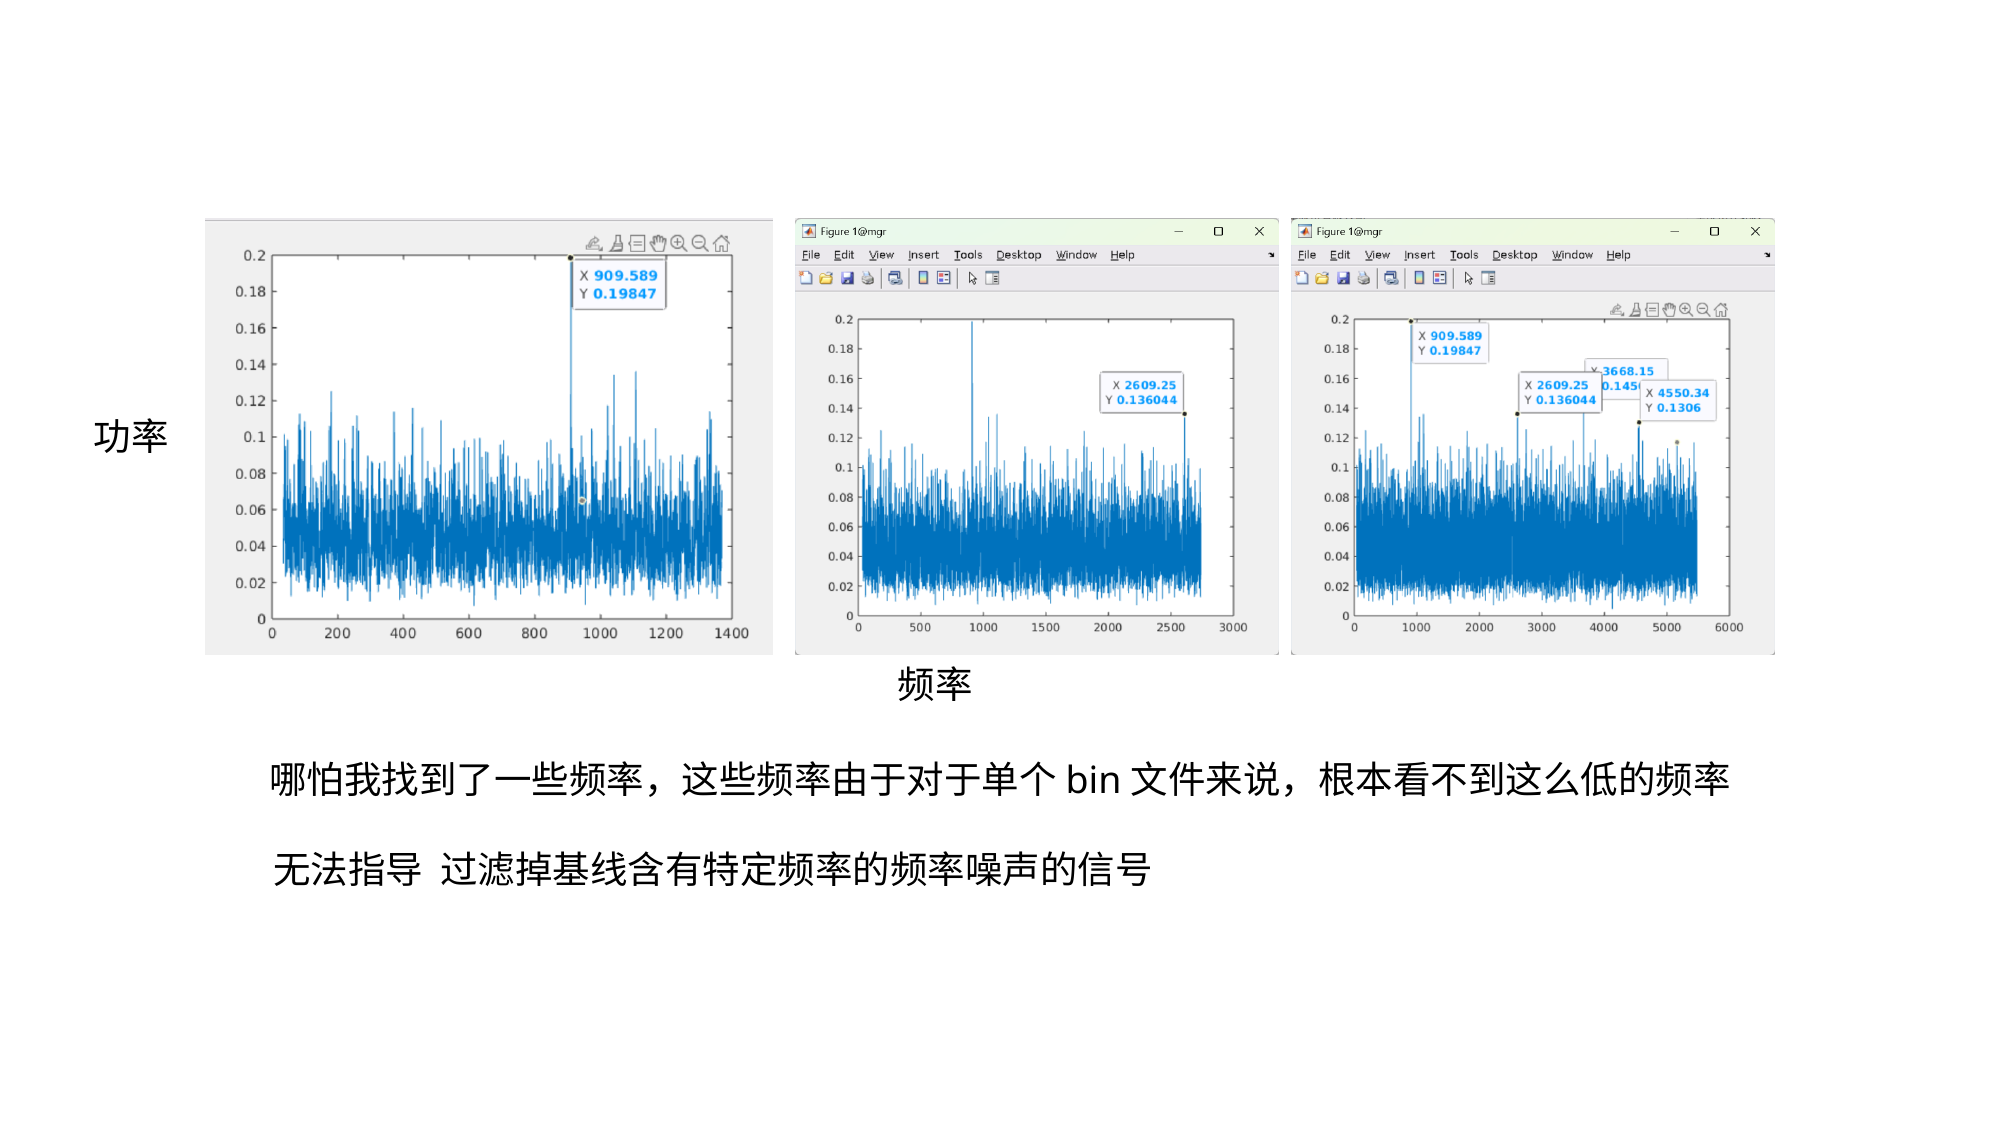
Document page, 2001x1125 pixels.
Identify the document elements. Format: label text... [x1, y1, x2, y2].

text_box 哪怕我找到了一些频率，这些频率由于对于单个bin文件来说，根本看不到这么低的频率 [254, 748, 1746, 809]
text_box 频率 [882, 655, 988, 714]
text_box 功率 [79, 405, 184, 466]
picture [794, 218, 1279, 655]
picture [1291, 218, 1775, 655]
picture [205, 218, 773, 655]
text_box 无法指导 过滤掉基线含有特定频率的频率噪声的信号 [258, 839, 1168, 899]
